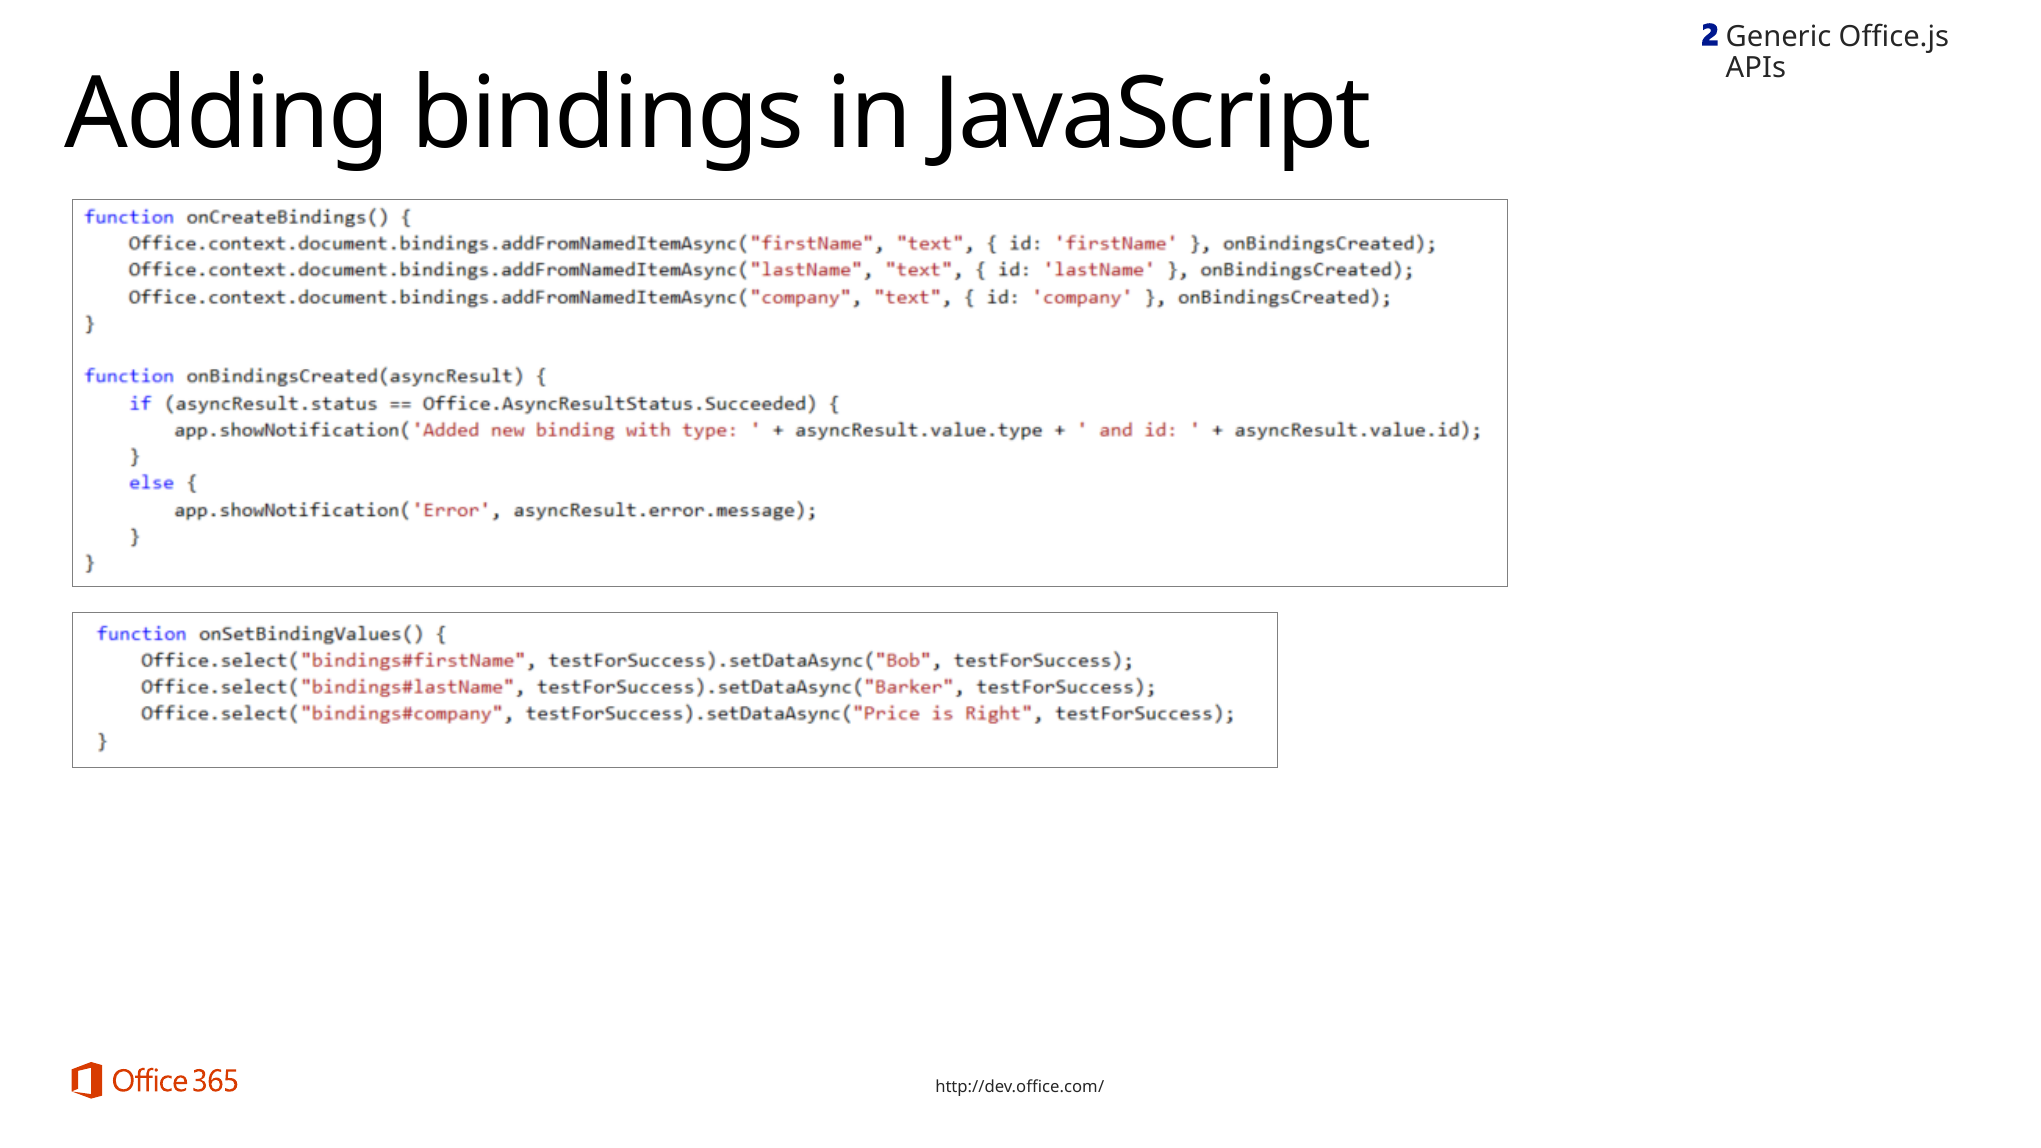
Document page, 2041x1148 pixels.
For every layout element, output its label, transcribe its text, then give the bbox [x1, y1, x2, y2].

title Adding bindings in JavaScript [40, 45, 1992, 197]
picture [72, 198, 1508, 587]
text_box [1701, 5, 2024, 54]
picture [72, 612, 1278, 768]
